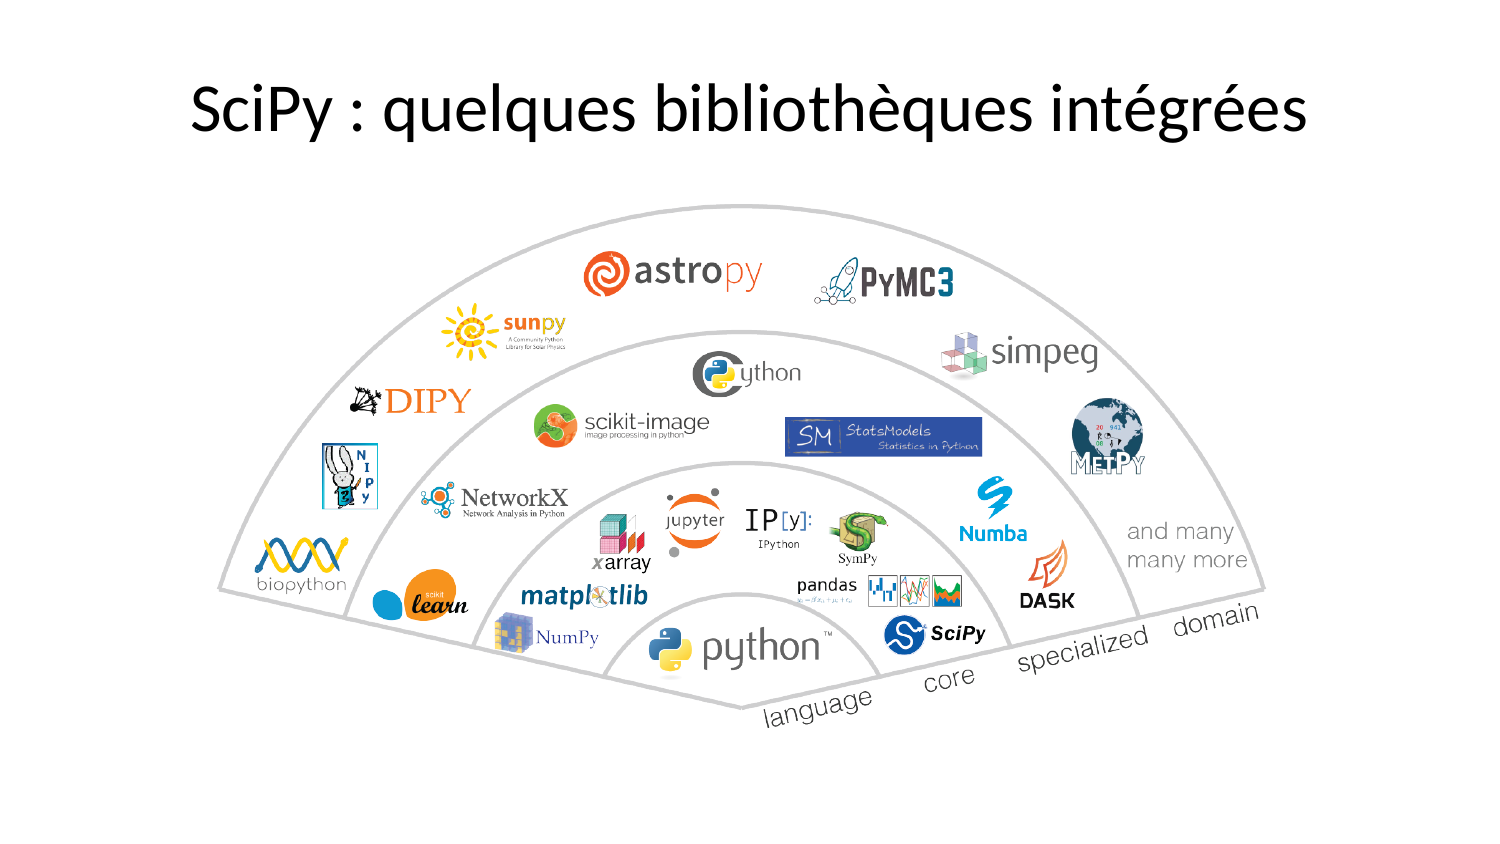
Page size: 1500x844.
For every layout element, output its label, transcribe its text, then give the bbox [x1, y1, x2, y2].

title SciPy : quelques bibliothèques intégrées [75, 33, 1425, 175]
picture [201, 195, 1299, 753]
